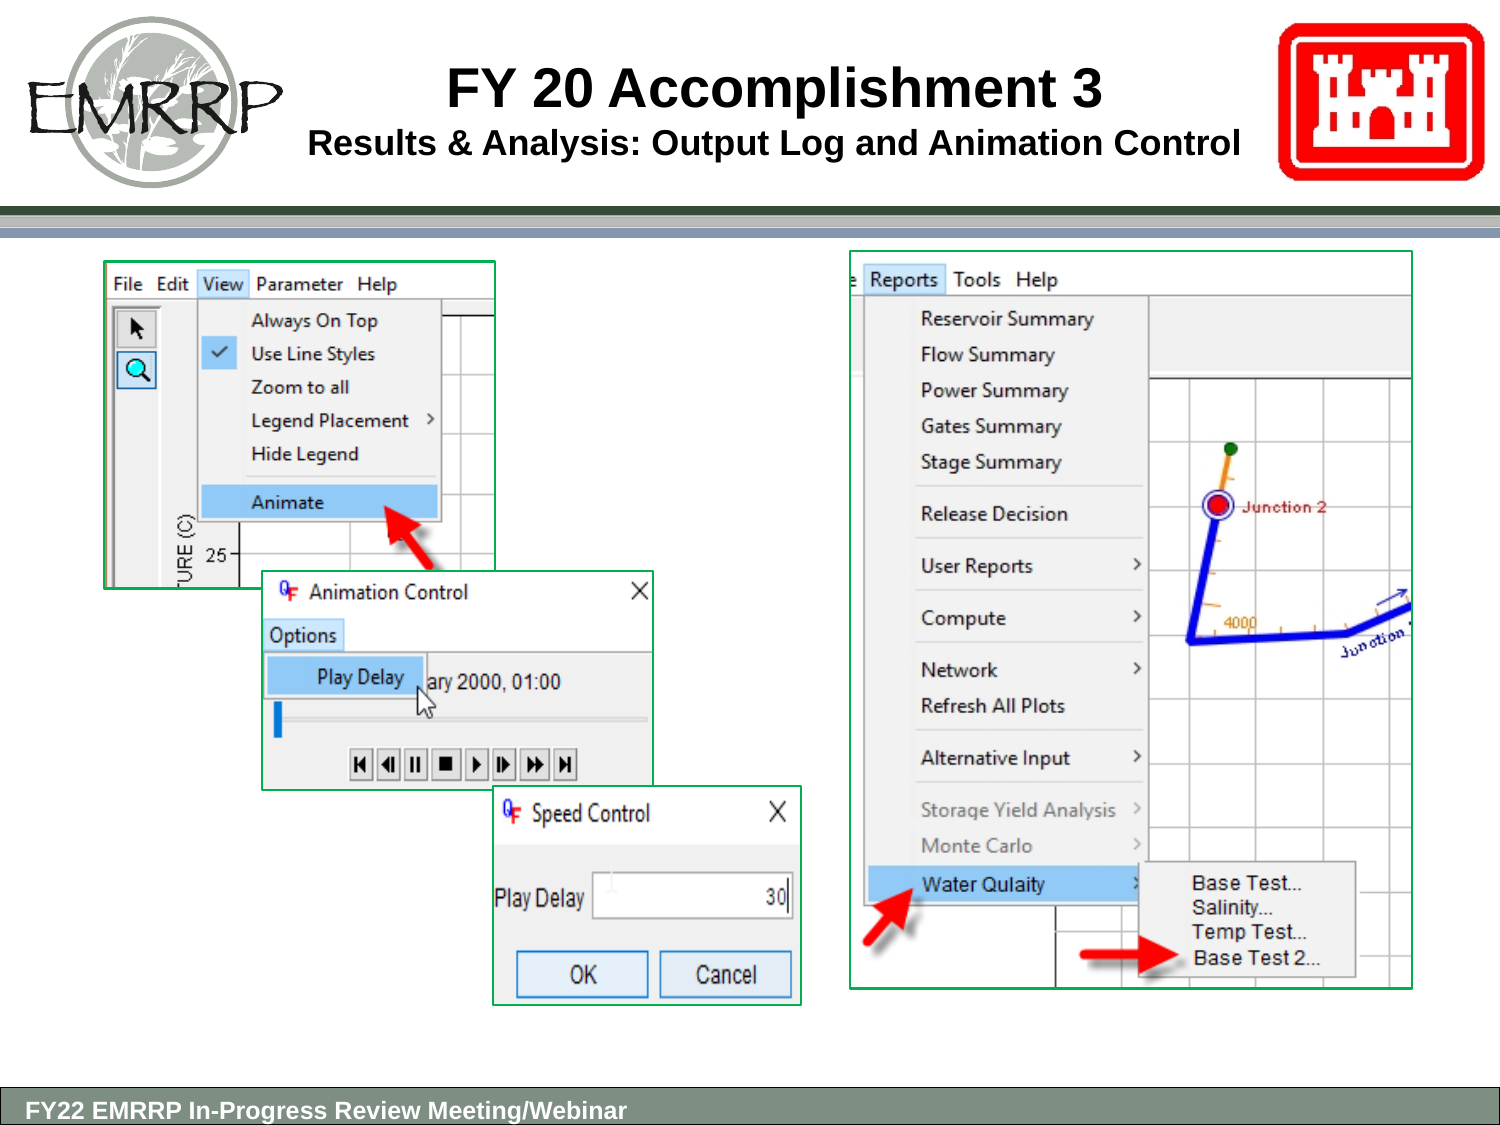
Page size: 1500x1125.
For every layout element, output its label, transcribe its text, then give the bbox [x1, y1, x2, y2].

picture [850, 251, 1412, 988]
title FY 20 Accomplishment 3 Results & Analysis: Output Log and Animation Control [274, 24, 1276, 190]
picture [1275, 21, 1488, 183]
picture [24, 12, 285, 191]
picture [104, 262, 801, 1005]
picture [0, 206, 1500, 238]
